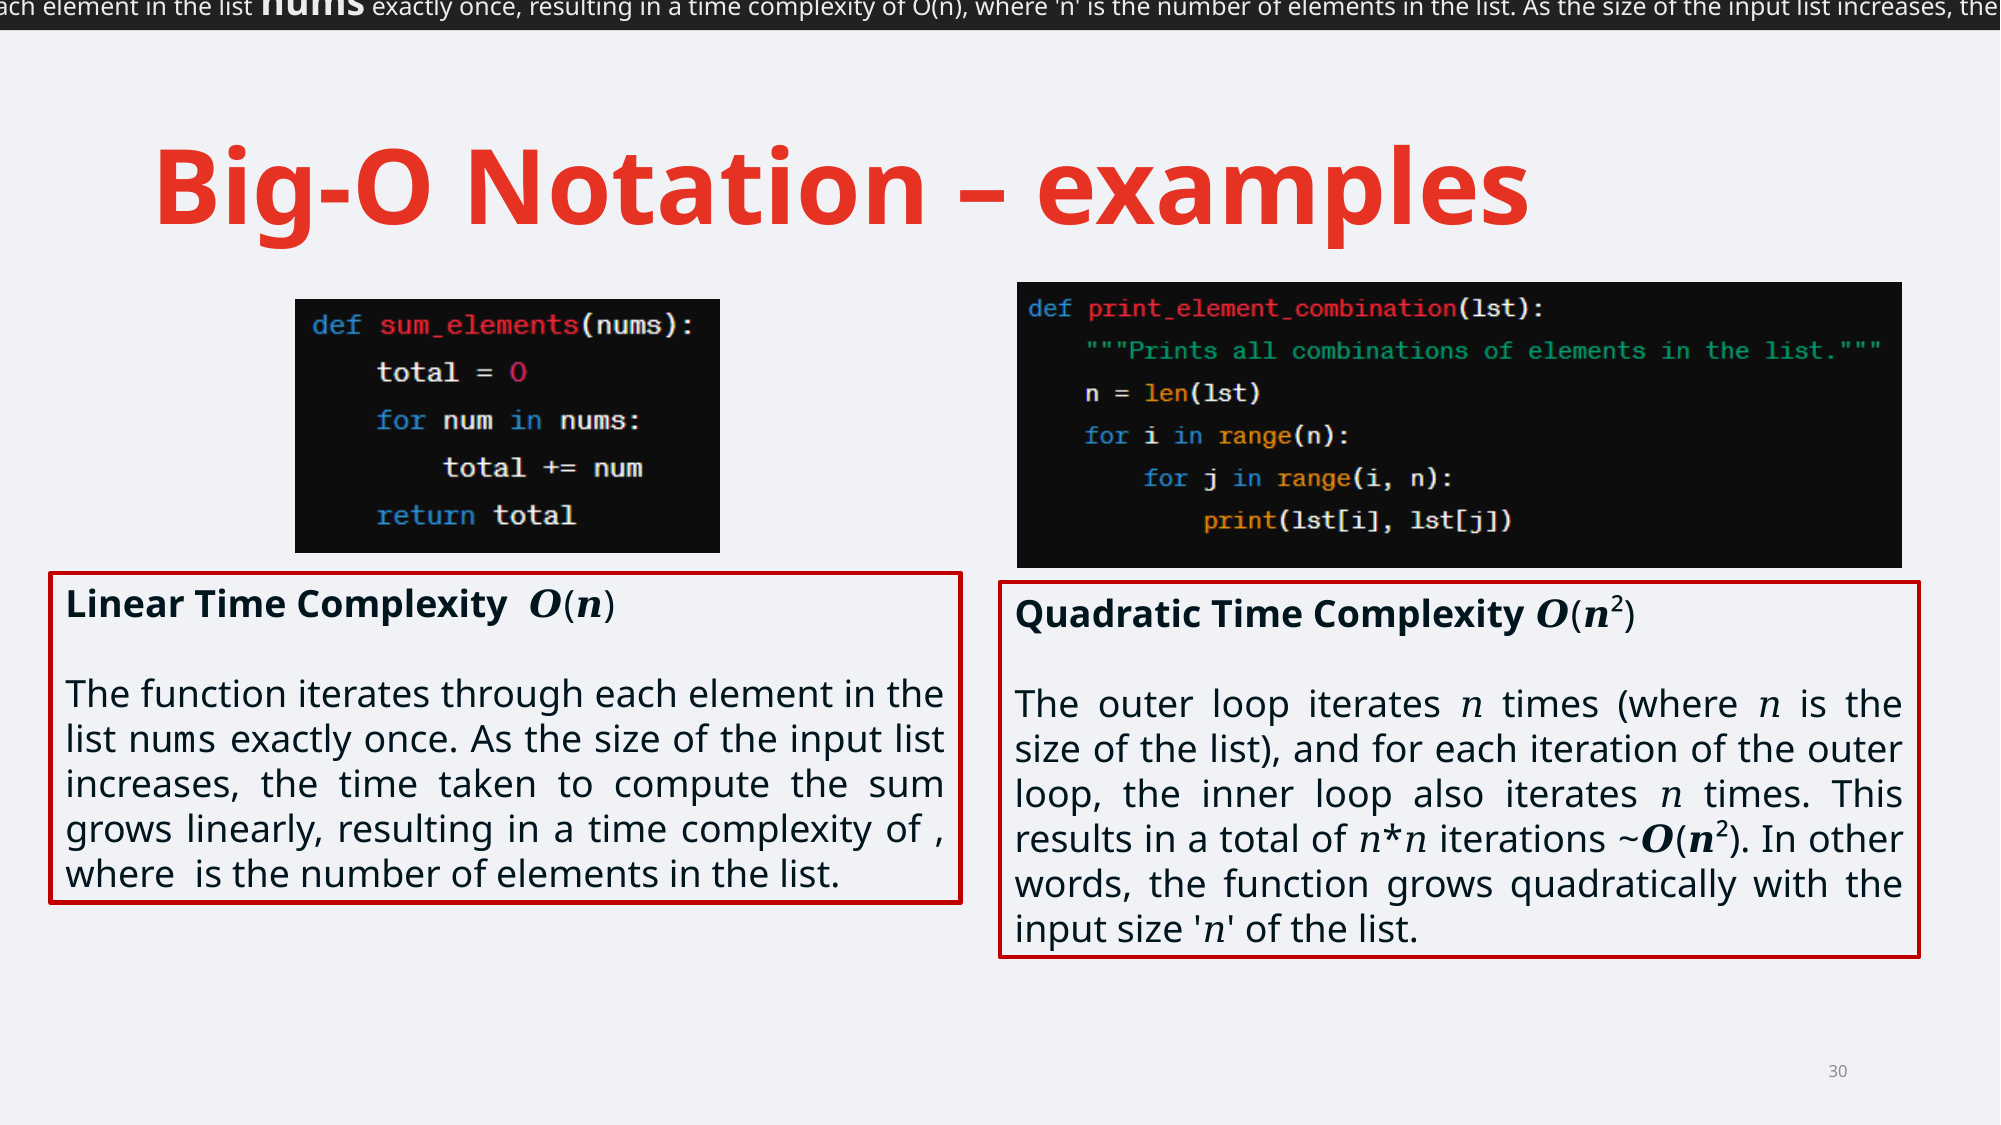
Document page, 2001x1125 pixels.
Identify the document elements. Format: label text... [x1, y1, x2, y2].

title Big-O Notation – examples [136, 82, 1862, 300]
text_box In this example, the function iterates through each element in the list nums exactly once, resulting in a time complexity of O(n), where 'n' is the number of elements in the list. As the size of the input list increases, the time taken to compute the sum grows linearly. [0, 0, 2000, 31]
slide_number 30 [1412, 1042, 1863, 1103]
text_box Quadratic Time Complexity 𝑶(𝒏²) The outer loop iterates 𝑛 times (where 𝑛 is the size of the list), and for each iteration of the outer loop, the inner loop also iterates 𝑛 times. This results in a total of 𝑛*𝑛 iterations ~𝑶(𝒏²). In other words, the function grows quadratically with the input size '𝑛' of the list. [999, 582, 1920, 957]
picture [1017, 282, 1902, 568]
picture [295, 299, 720, 553]
